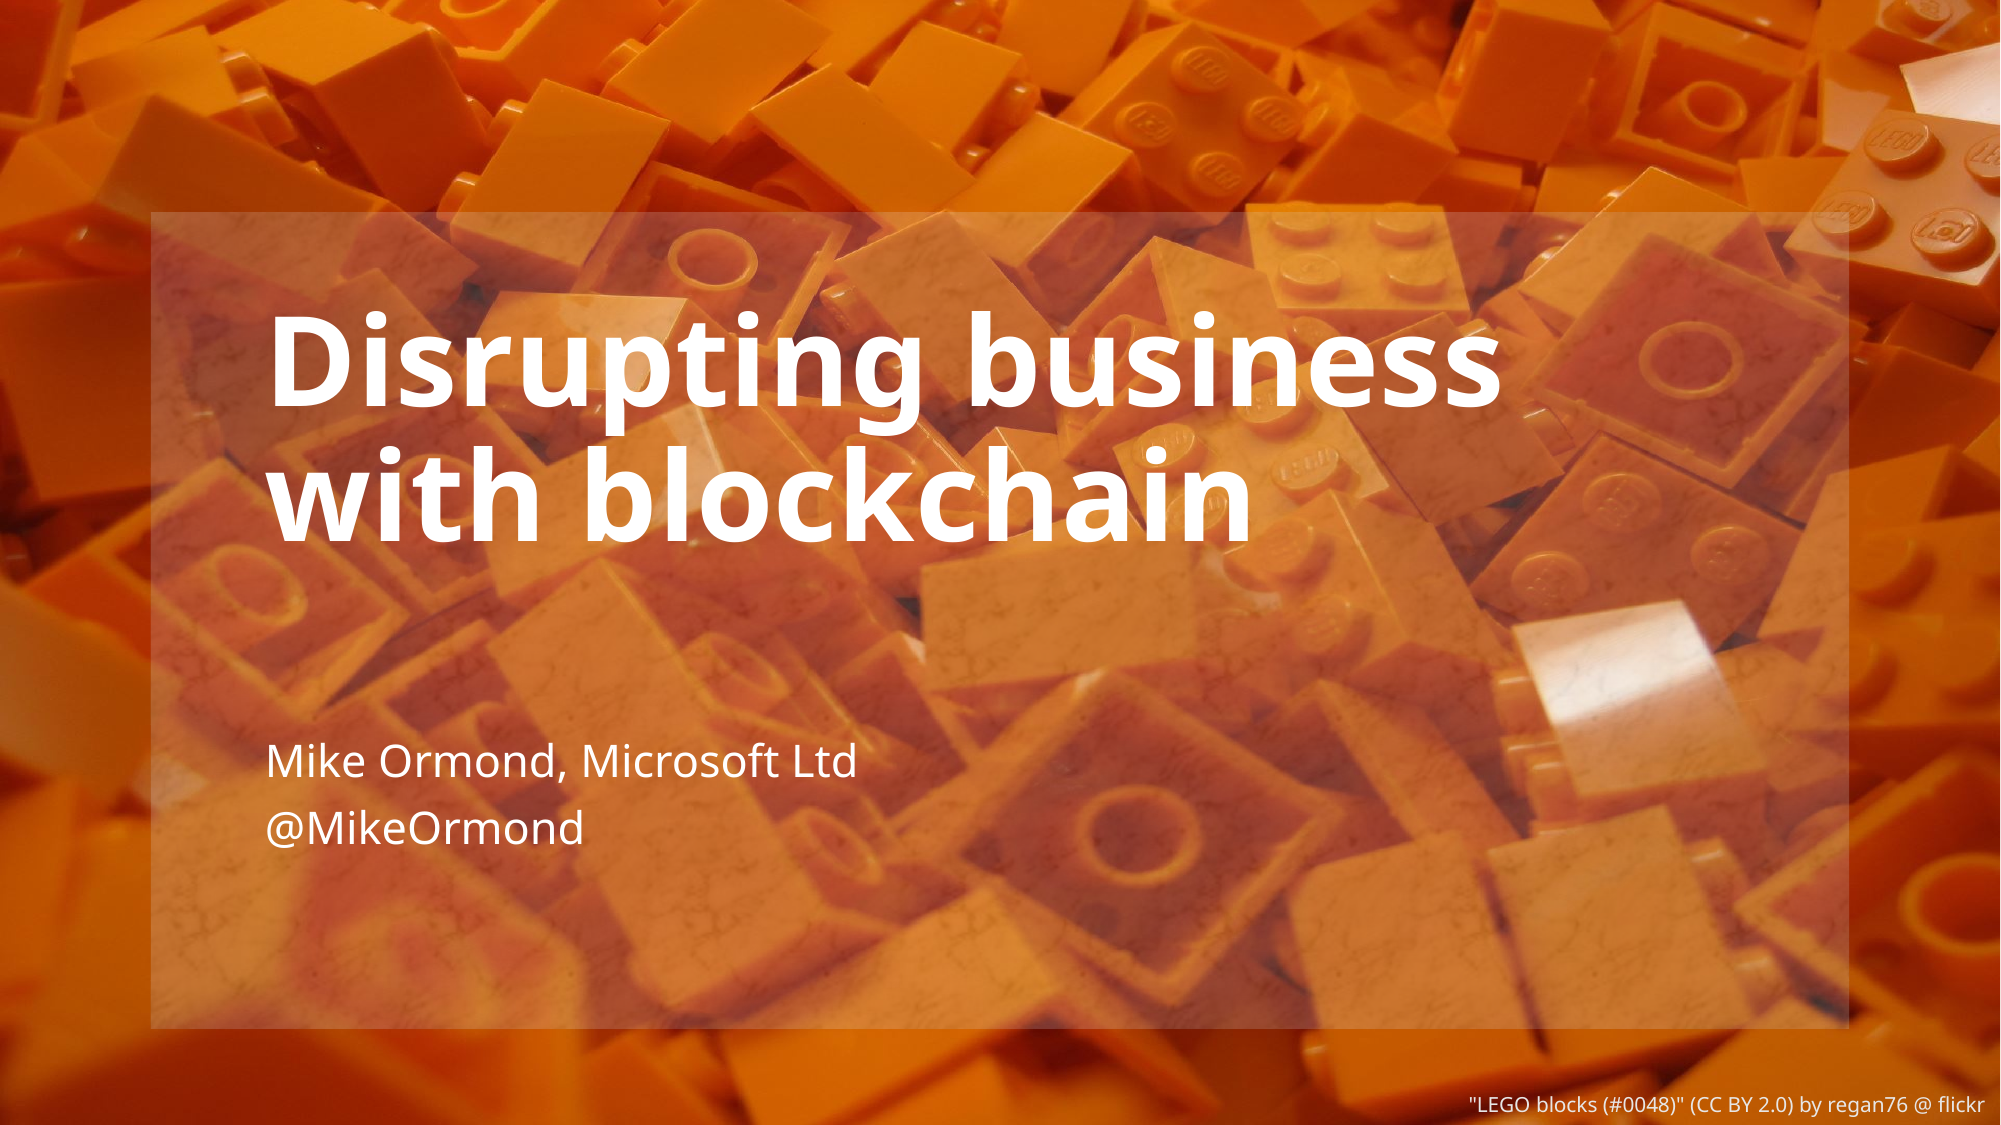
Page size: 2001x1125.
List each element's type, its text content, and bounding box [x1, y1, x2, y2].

picture [0, 0, 2001, 1125]
list "LEGO blocks (#0048)" (CC BY 2.0) by regan76 @ flickr [818, 1086, 2000, 1125]
subtitle Mike Ormond, Microsoft Ltd @MikeOrmond [249, 590, 1750, 863]
title Disrupting business with blockchain [249, 184, 1750, 576]
text_box [150, 211, 1850, 1029]
